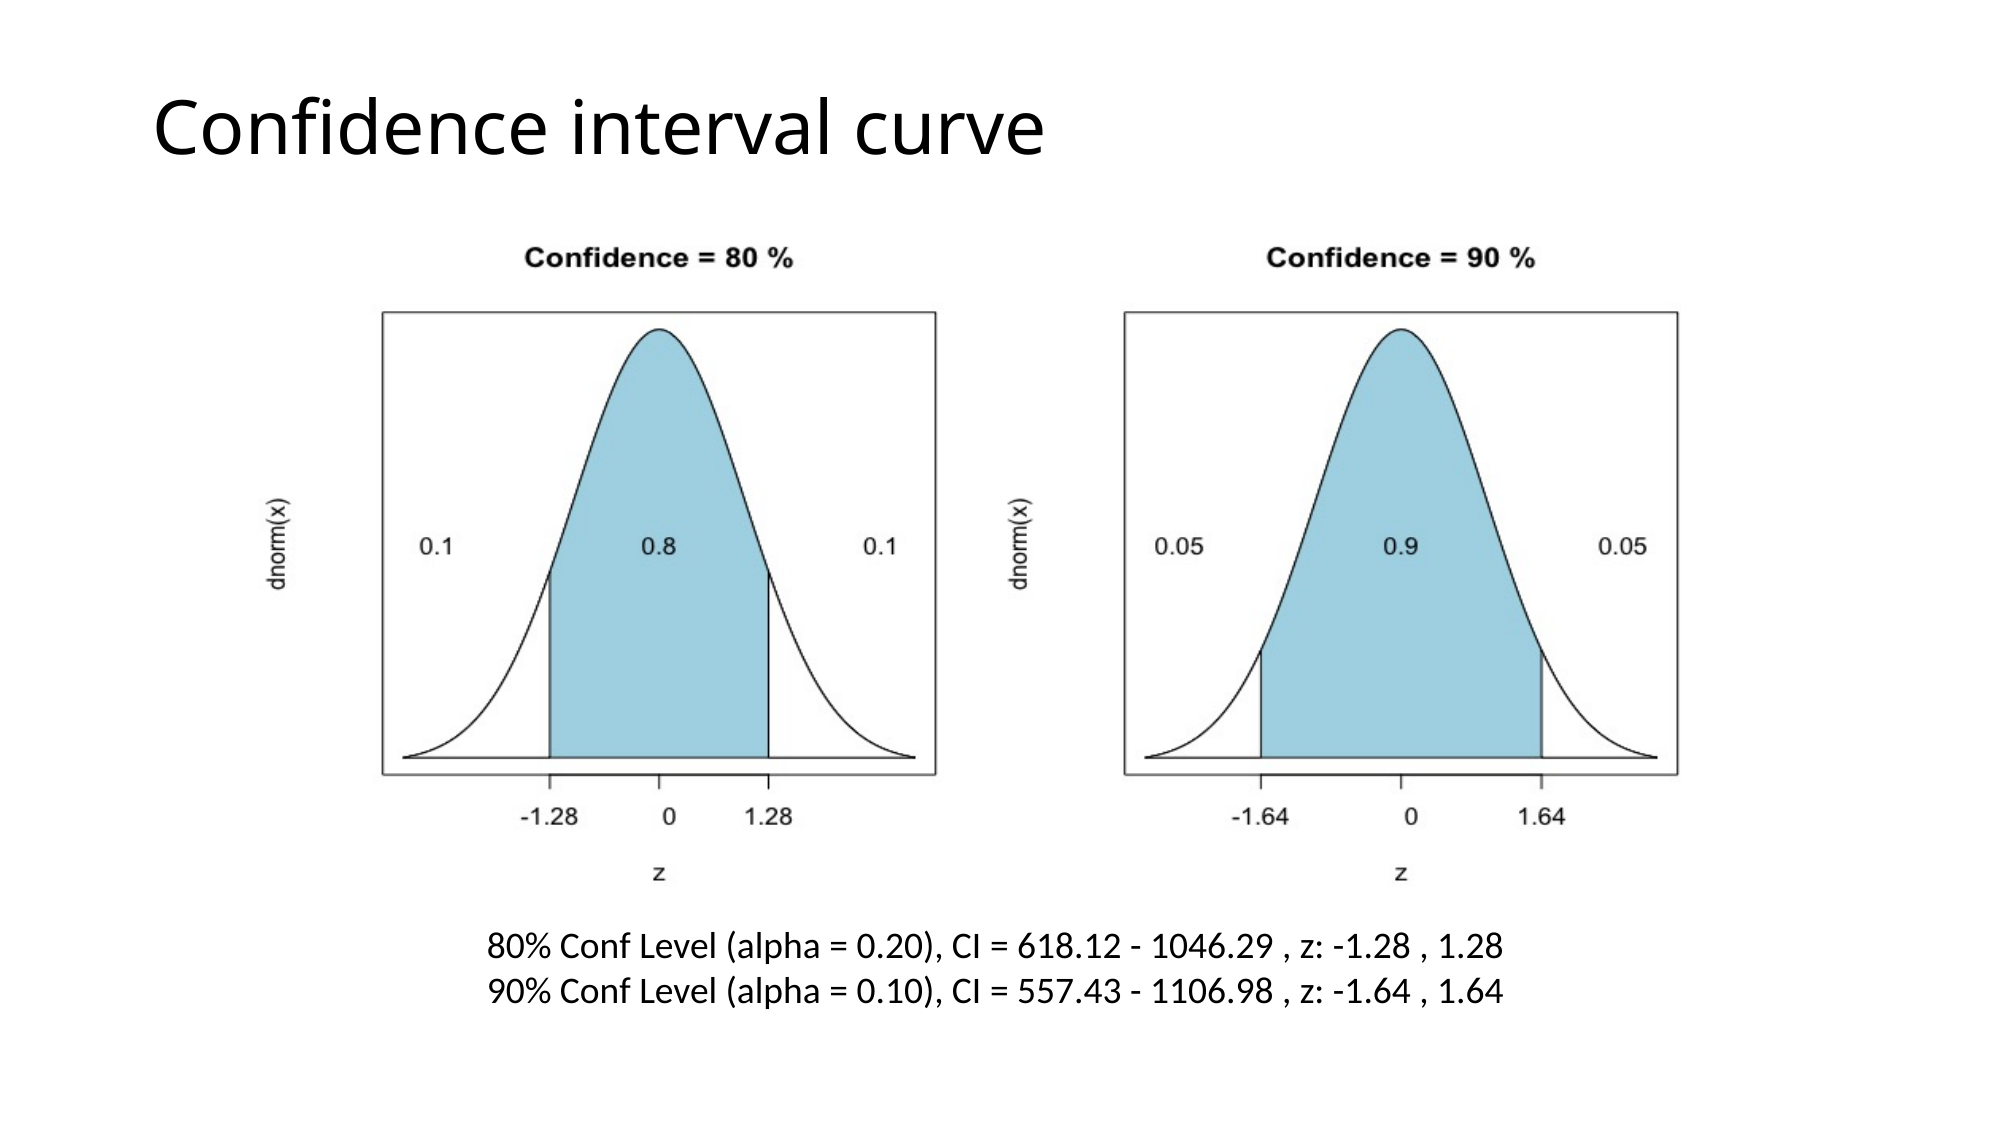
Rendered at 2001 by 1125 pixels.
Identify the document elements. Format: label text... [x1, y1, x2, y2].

title Confidence interval curve [137, 59, 1863, 201]
picture [258, 199, 1742, 915]
text_box 80% Conf Level (alpha = 0.20), CI = 618.12 - 1046.29 , z: -1.28 , 1.28 90% Conf Level (alpha = 0.10), CI = 557.43 - 1106.98 , z: -1.64 , 1.64 [472, 915, 1528, 1019]
